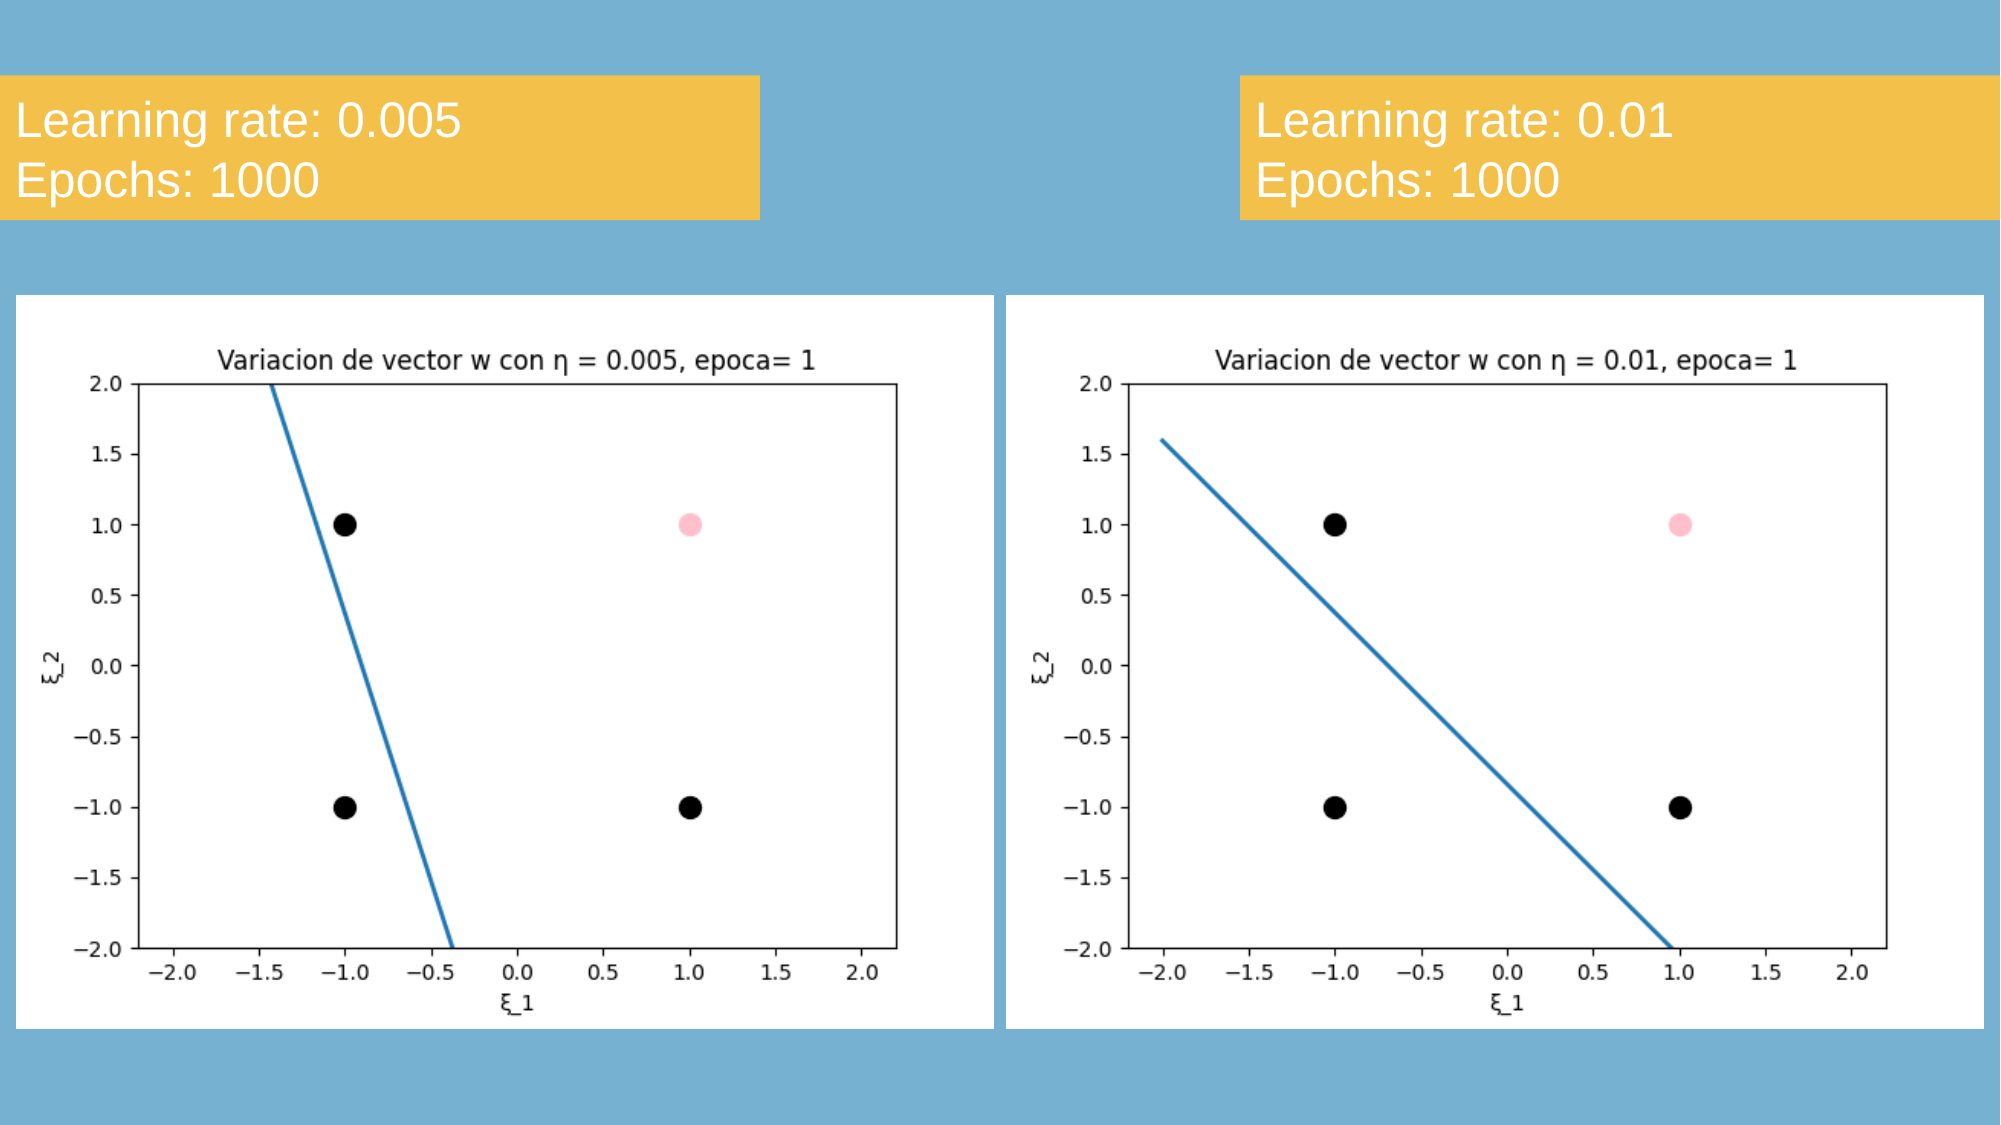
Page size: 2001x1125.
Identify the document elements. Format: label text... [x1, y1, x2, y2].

picture [16, 295, 994, 1029]
picture [1006, 295, 1984, 1029]
text_box Learning rate: 0.01 Epochs: 1000 [1238, 73, 2000, 222]
text_box [0, 0, 2000, 1125]
text_box Learning rate: 0.005 Epochs: 1000 [0, 73, 762, 222]
